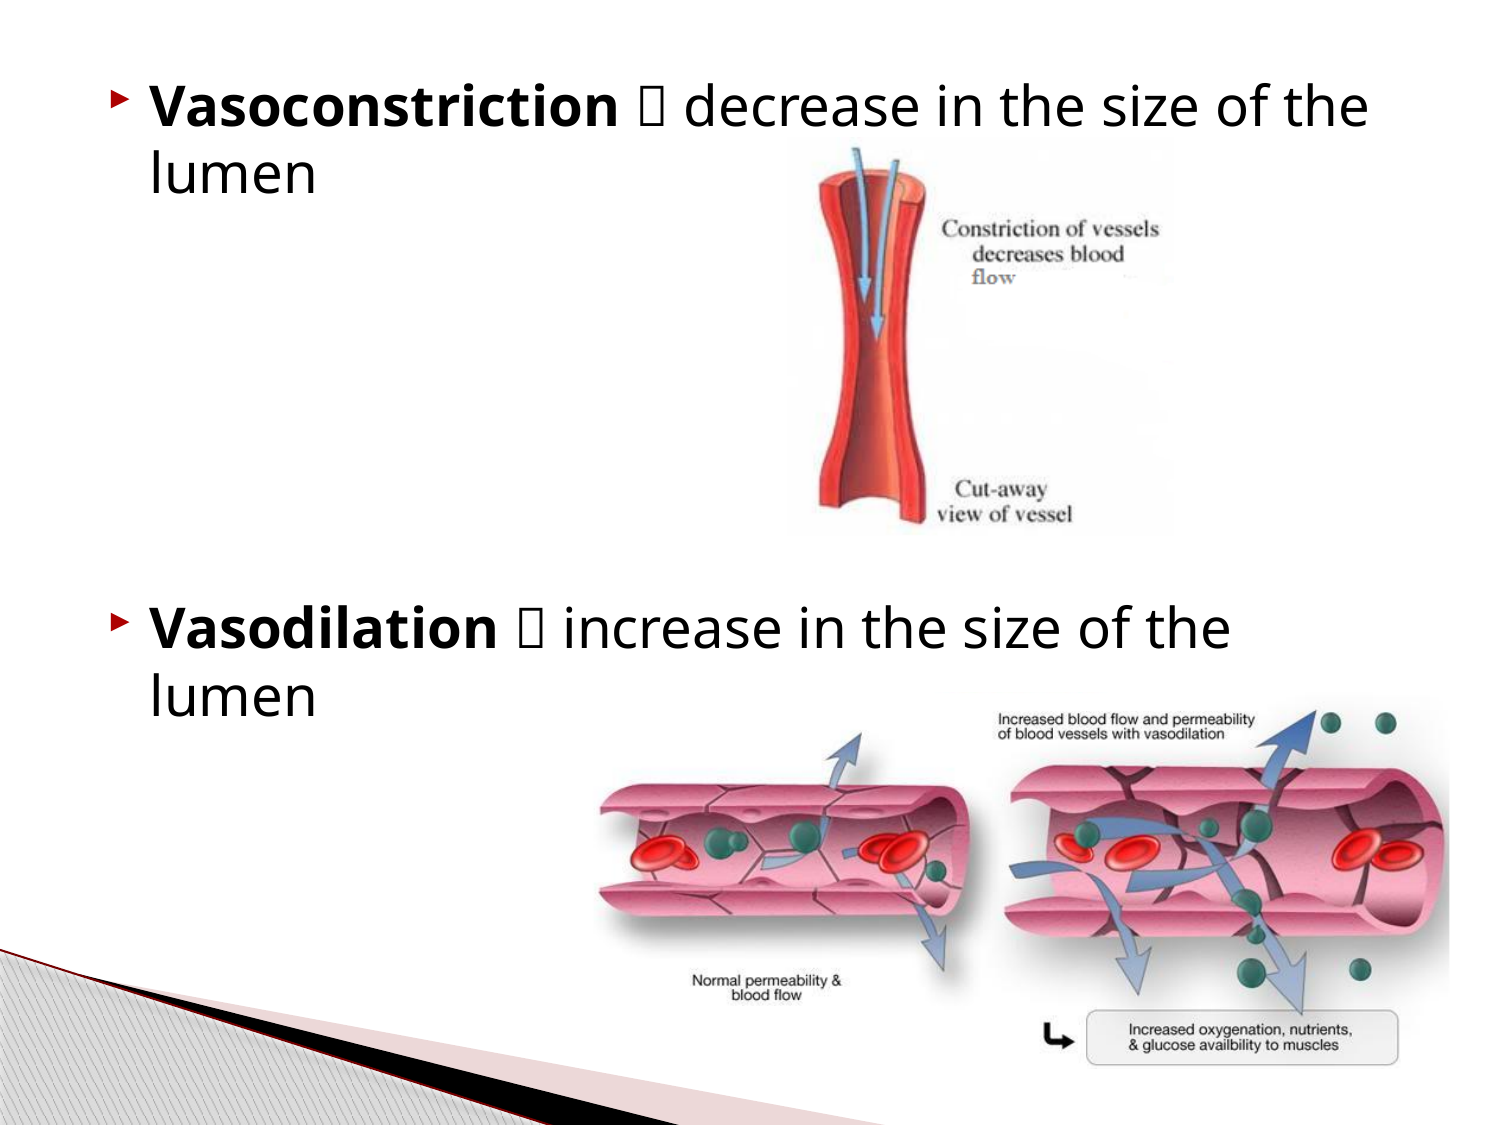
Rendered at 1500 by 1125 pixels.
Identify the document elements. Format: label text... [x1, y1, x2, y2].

picture [587, 692, 1450, 1070]
picture [787, 137, 1174, 554]
list Vasoconstriction  decrease in the size of the lumen Vasodilation  increase in the size of the lumen [75, 62, 1425, 805]
